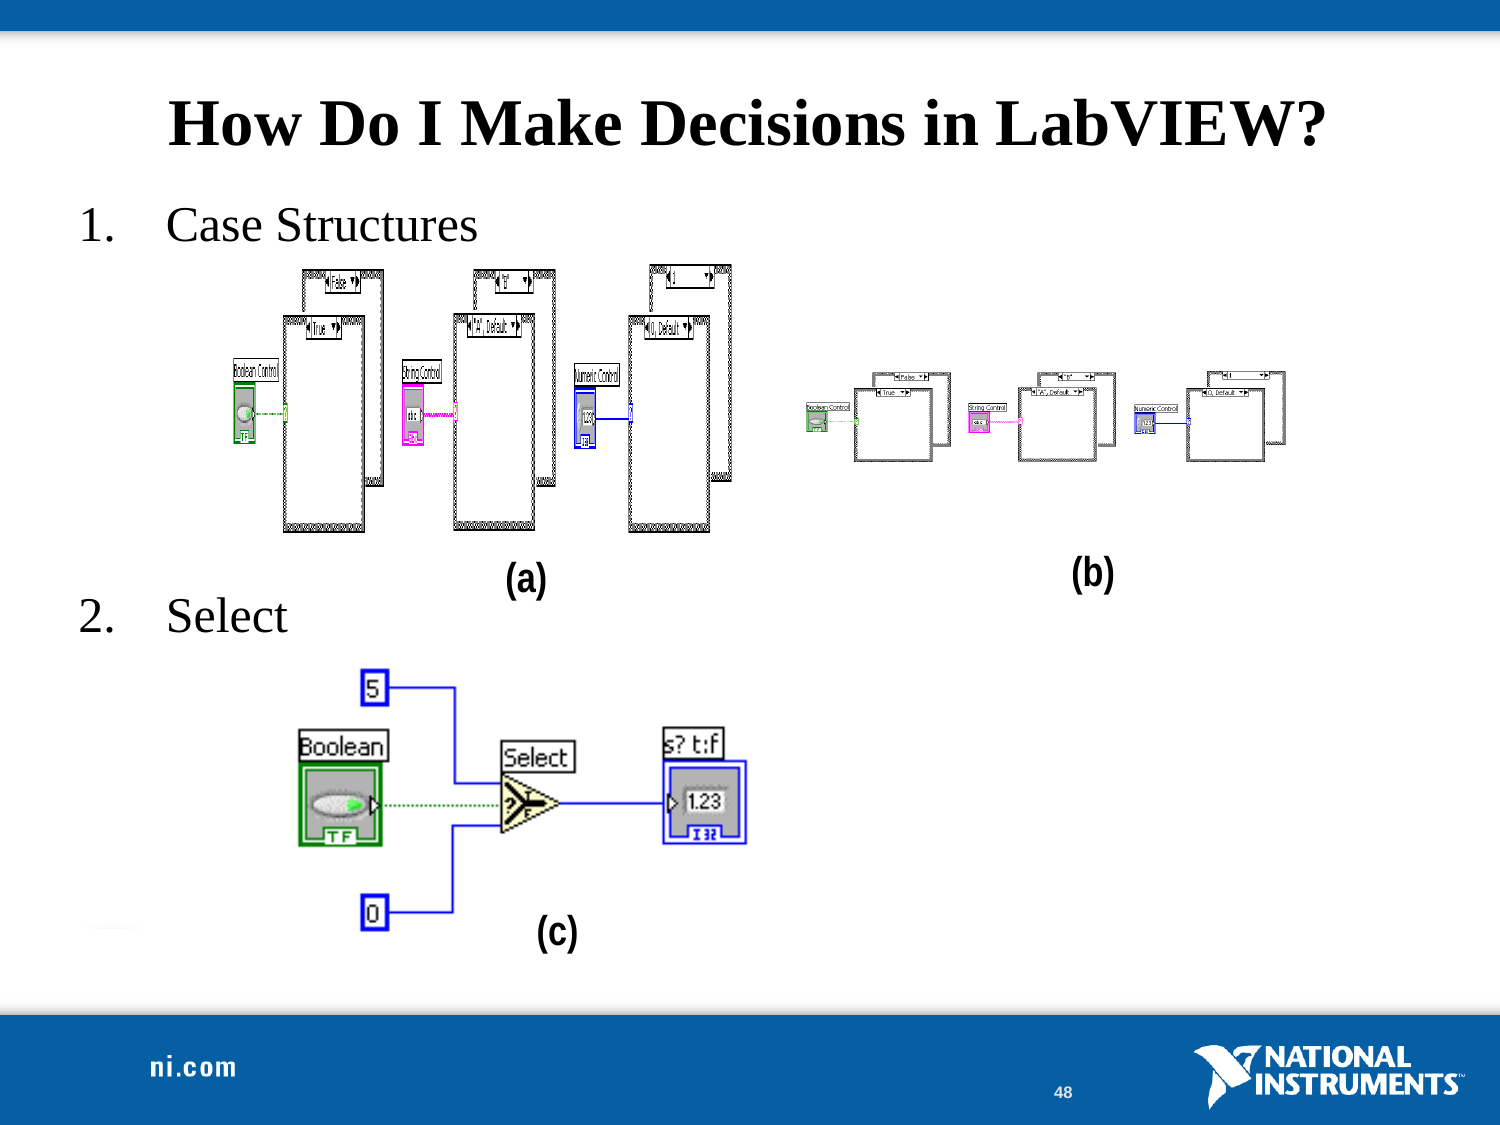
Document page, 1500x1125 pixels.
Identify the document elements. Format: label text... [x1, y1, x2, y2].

text_box (b) [1039, 537, 1147, 602]
text_box (a) [472, 599, 580, 609]
picture [0, 207, 1500, 1125]
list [800, 369, 1292, 483]
title How Do I Make Decisions in LabVIEW? [0, 30, 1500, 207]
list Case Structures Select [63, 184, 1463, 1001]
picture [289, 656, 763, 953]
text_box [226, 259, 738, 592]
picture [0, 0, 1500, 30]
